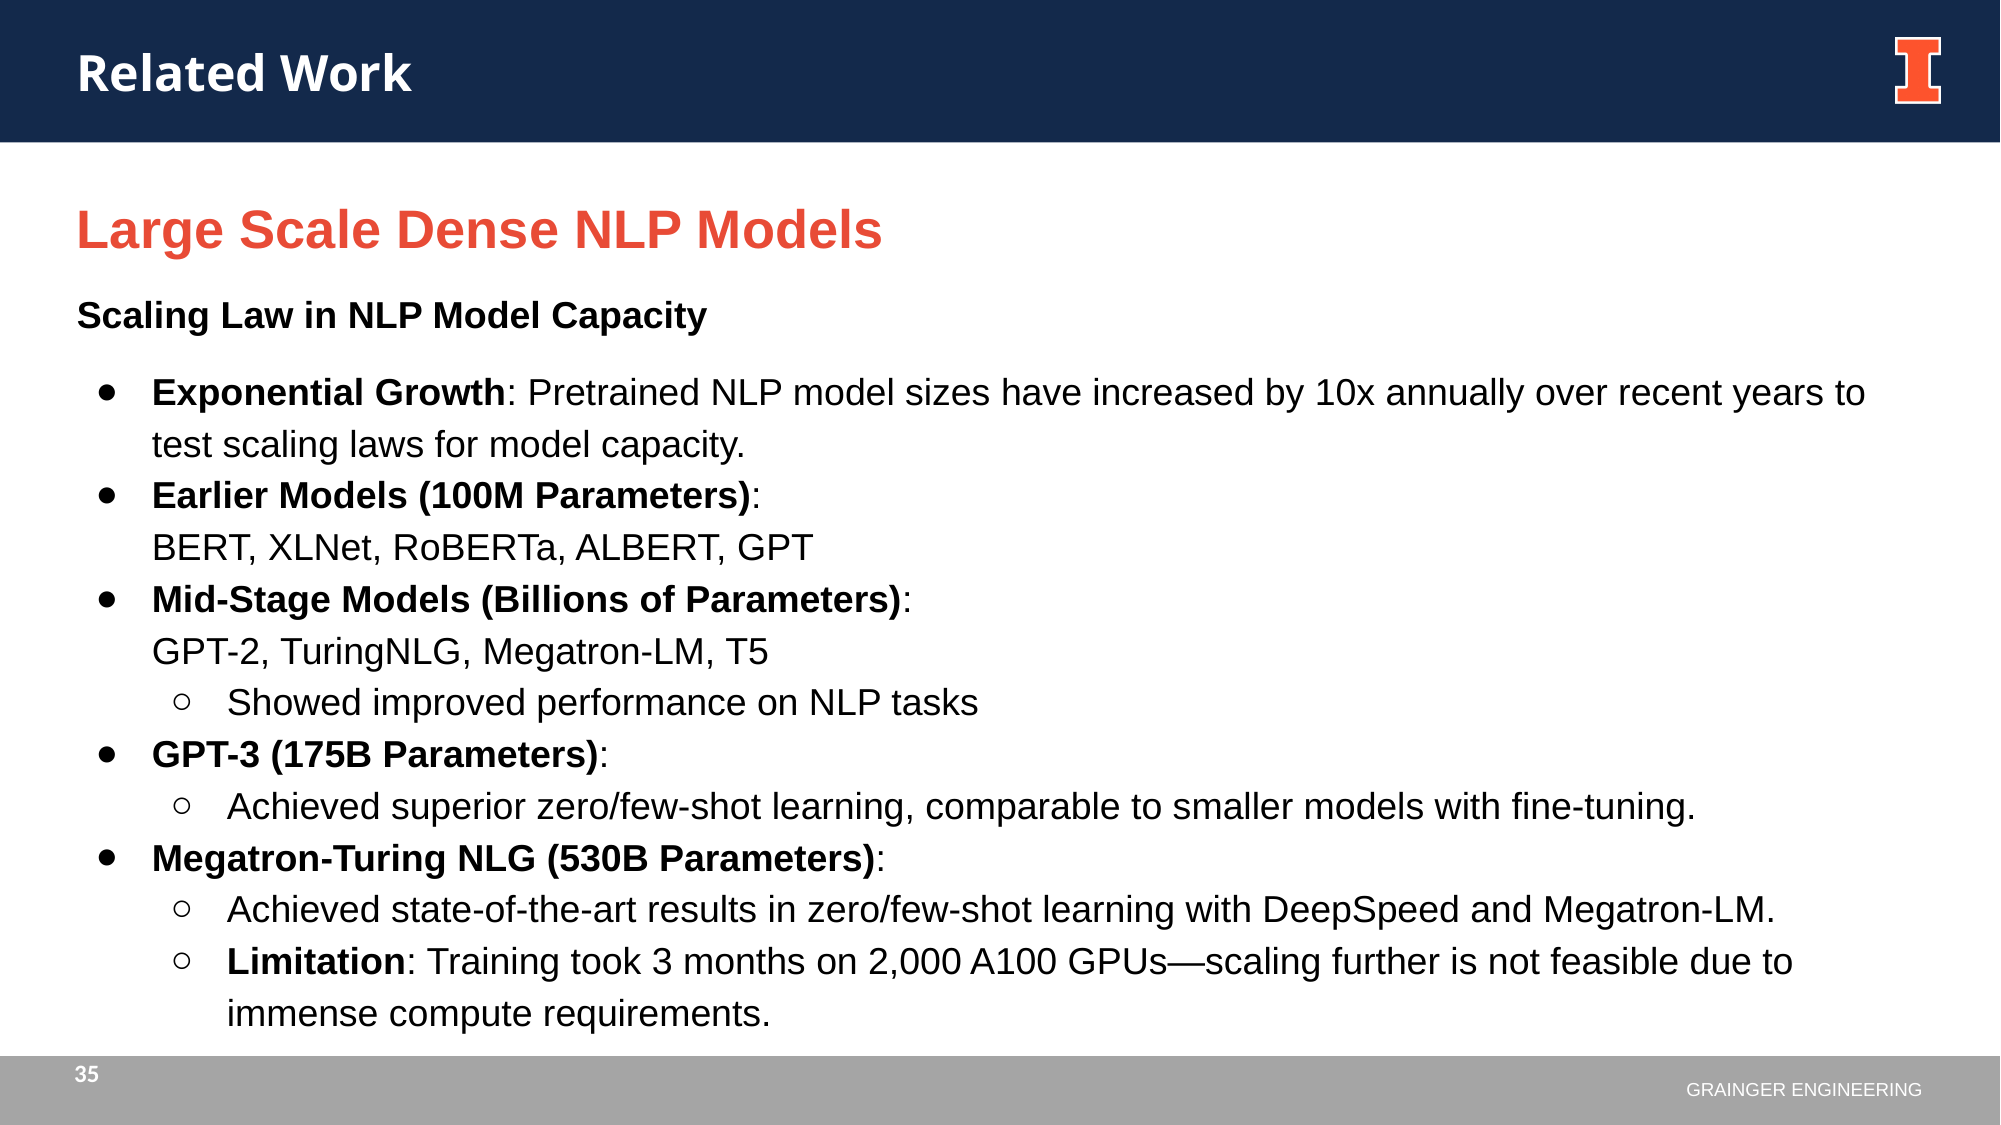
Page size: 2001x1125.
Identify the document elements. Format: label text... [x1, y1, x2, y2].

text_box Large Scale Dense NLP Models Scaling Law in NLP Model Capacity Exponential Growth: Pretrained NLP model sizes have increased by 10x annually over recent years to test scaling laws for model capacity. Earlier Models (100M Parameters): BERT, XLNet, RoBERTa, ALBERT, GPT Mid-Stage Models (Billions of Parameters): GPT-2, TuringNLG, Megatron-LM, T5 Showed improved performance on NLP tasks GPT-3 (175B Parameters): Achieved superior zero/few-shot learning, comparable to smaller models with fine-tuning. Megatron-Turing NLG (530B Parameters): Achieved state-of-the-art results in zero/few-shot learning with DeepSpeed and Megatron-LM. Limitation: Training took 3 months on 2,000 A100 GPUs—scaling further is not feasible due to immense compute requirements. [61, 187, 1904, 978]
picture [1895, 37, 1942, 104]
text_box GRAINGER ENGINEERING [1531, 1070, 1938, 1108]
text_box [0, 1056, 2000, 1125]
slide_number ‹#› [59, 1042, 510, 1103]
text_box [0, 0, 2000, 143]
text_box Related Work [61, 33, 1852, 109]
